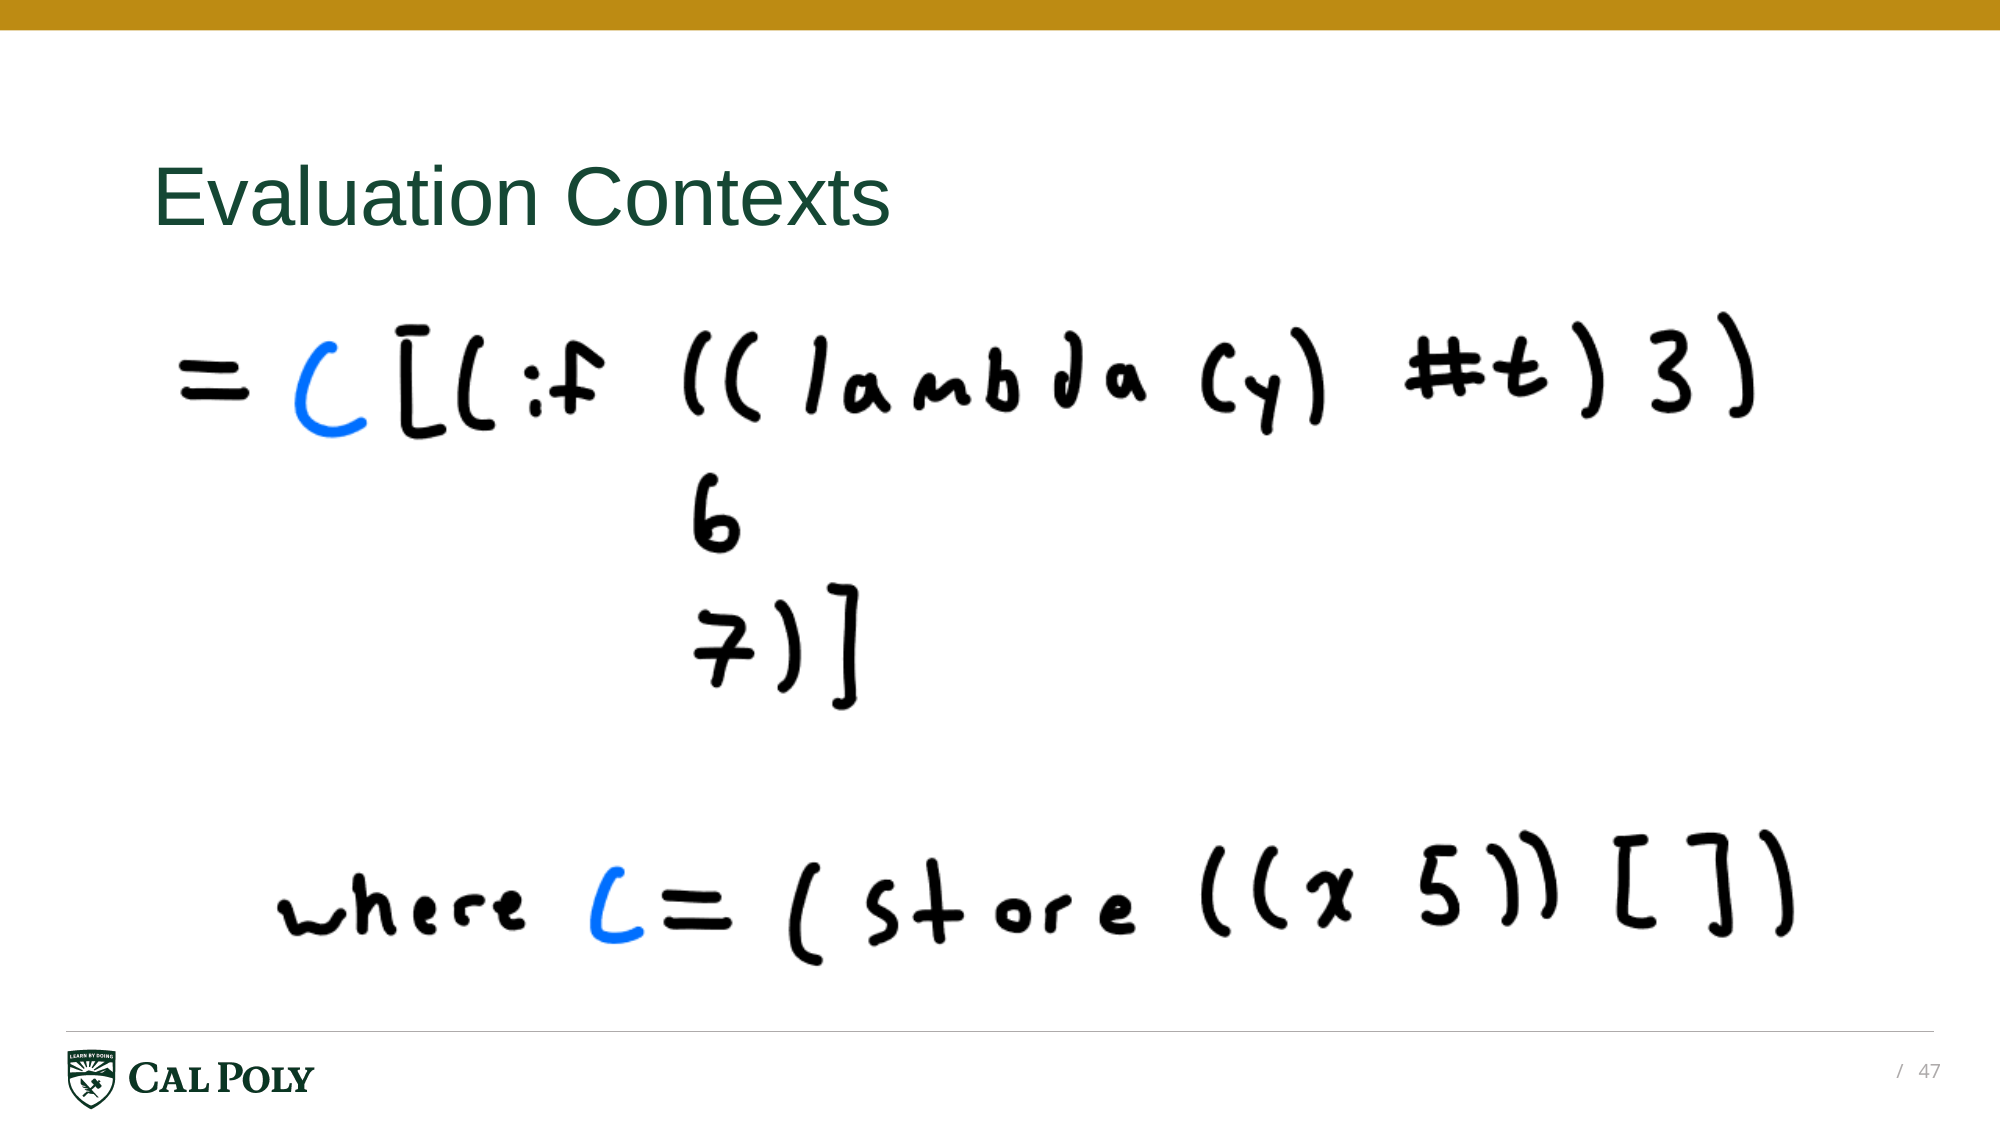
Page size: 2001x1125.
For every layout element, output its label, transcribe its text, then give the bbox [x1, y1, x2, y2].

title Evaluation Contexts [137, 147, 1888, 250]
picture [162, 279, 1838, 1013]
slide_number / 47 [1866, 1041, 1956, 1102]
picture [43, 1025, 338, 1125]
